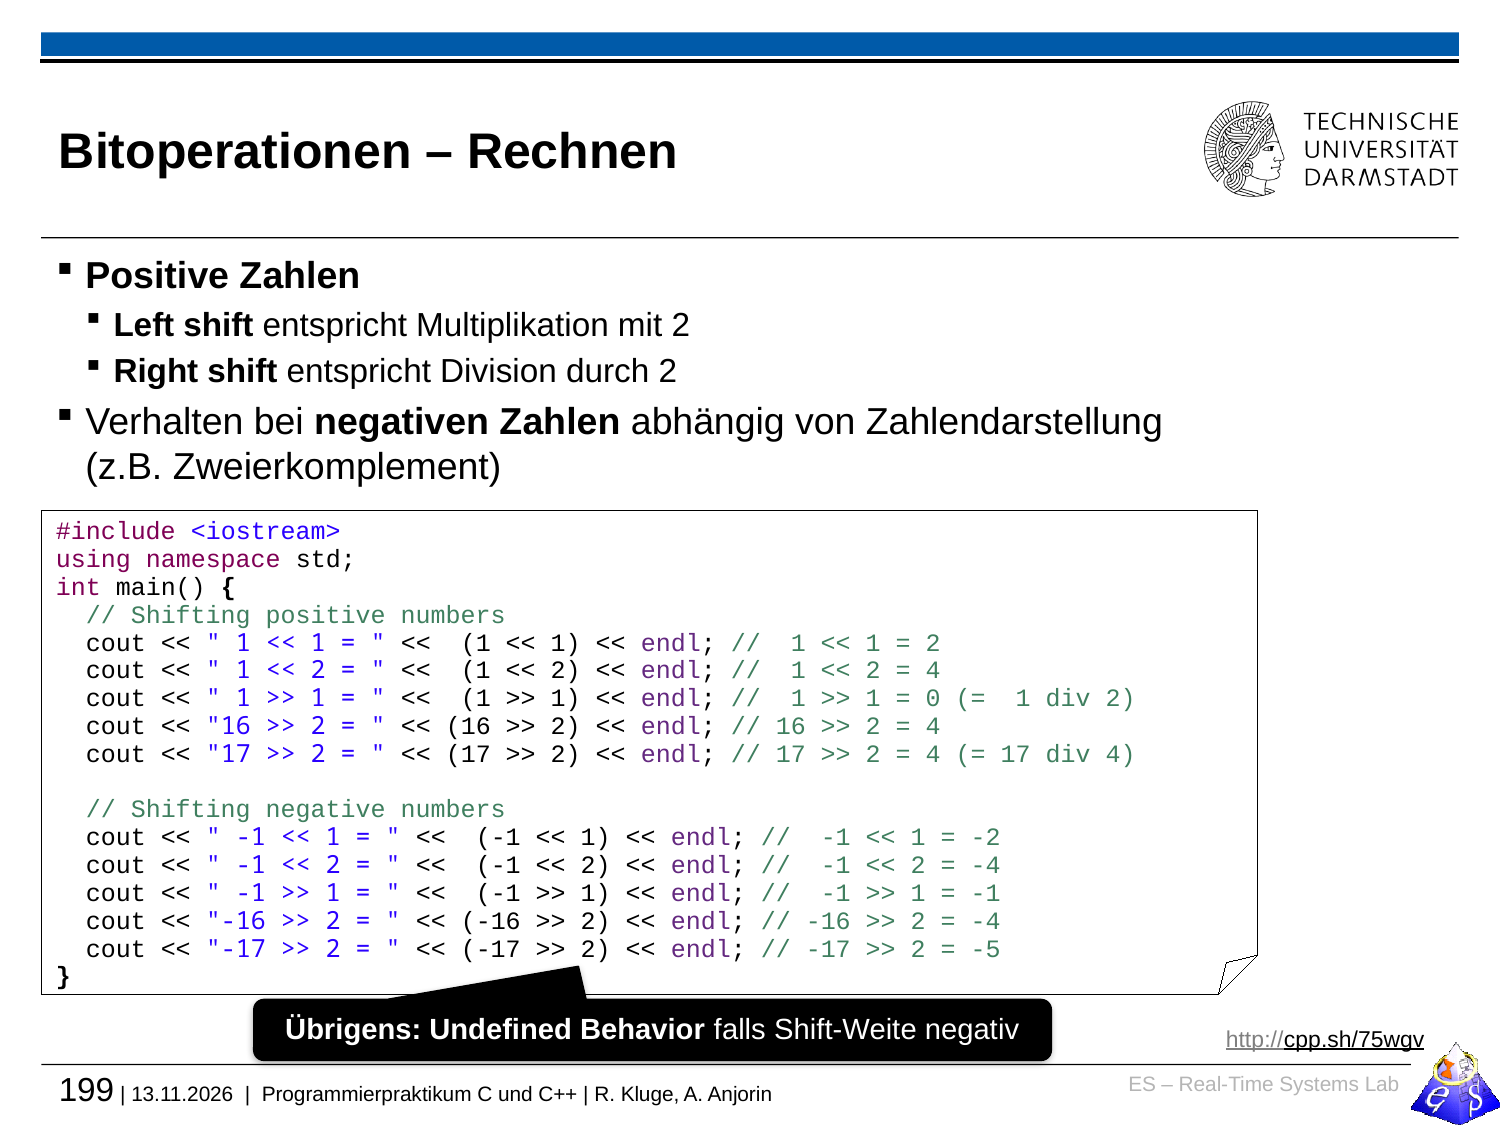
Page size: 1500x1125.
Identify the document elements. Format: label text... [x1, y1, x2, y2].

title Bitoperationen – Rechnen [58, 80, 1187, 218]
picture [1187, 84, 1483, 214]
text_box Übrigens: Undefined Behavior falls Shift-Weite negativ [252, 965, 1053, 1062]
text_box http://cpp.sh/75wgv [1210, 1019, 1446, 1060]
picture [1411, 1041, 1500, 1125]
text_box #include <iostream> using namespace std; int main() { // Shifting positive numbers cout << " 1 << 1 = " << (1 << 1) << endl; // 1 << 1 = 2 cout << " 1 << 2 = " << (1 << 2) << endl; // 1 << 2 = 4 cout << " 1 >> 1 = " << (1 >> 1) << endl; // 1 >> 1 = 0 (= 1 div 2) cout << "16 >> 2 = " << (16 >> 2) << endl; // 16 >> 2 = 4 cout << "17 >> 2 = " << (17 >> 2) << endl; // 17 >> 2 = 4 (= 17 div 4) // Shifting negative numbers cout << " -1 << 1 = " << (-1 << 1) << endl; // -1 << 1 = -2 cout << " -1 << 2 = " << (-1 << 2) << endl; // -1 << 2 = -4 cout << " -1 >> 1 = " << (-1 >> 1) << endl; // -1 >> 1 = -1 cout << "-16 >> 2 = " << (-16 >> 2) << endl; // -16 >> 2 = -4 cout << "-17 >> 2 = " << (-17 >> 2) << endl; // -17 >> 2 = -5 } [41, 510, 1258, 995]
list Positive Zahlen Left shift entspricht Multiplikation mit 2 Right shift entspricht Division durch 2 Verhalten bei negativen Zahlen abhängig von Zahlendarstellung (z.B. Zweierkomplement) [41, 243, 1459, 1059]
